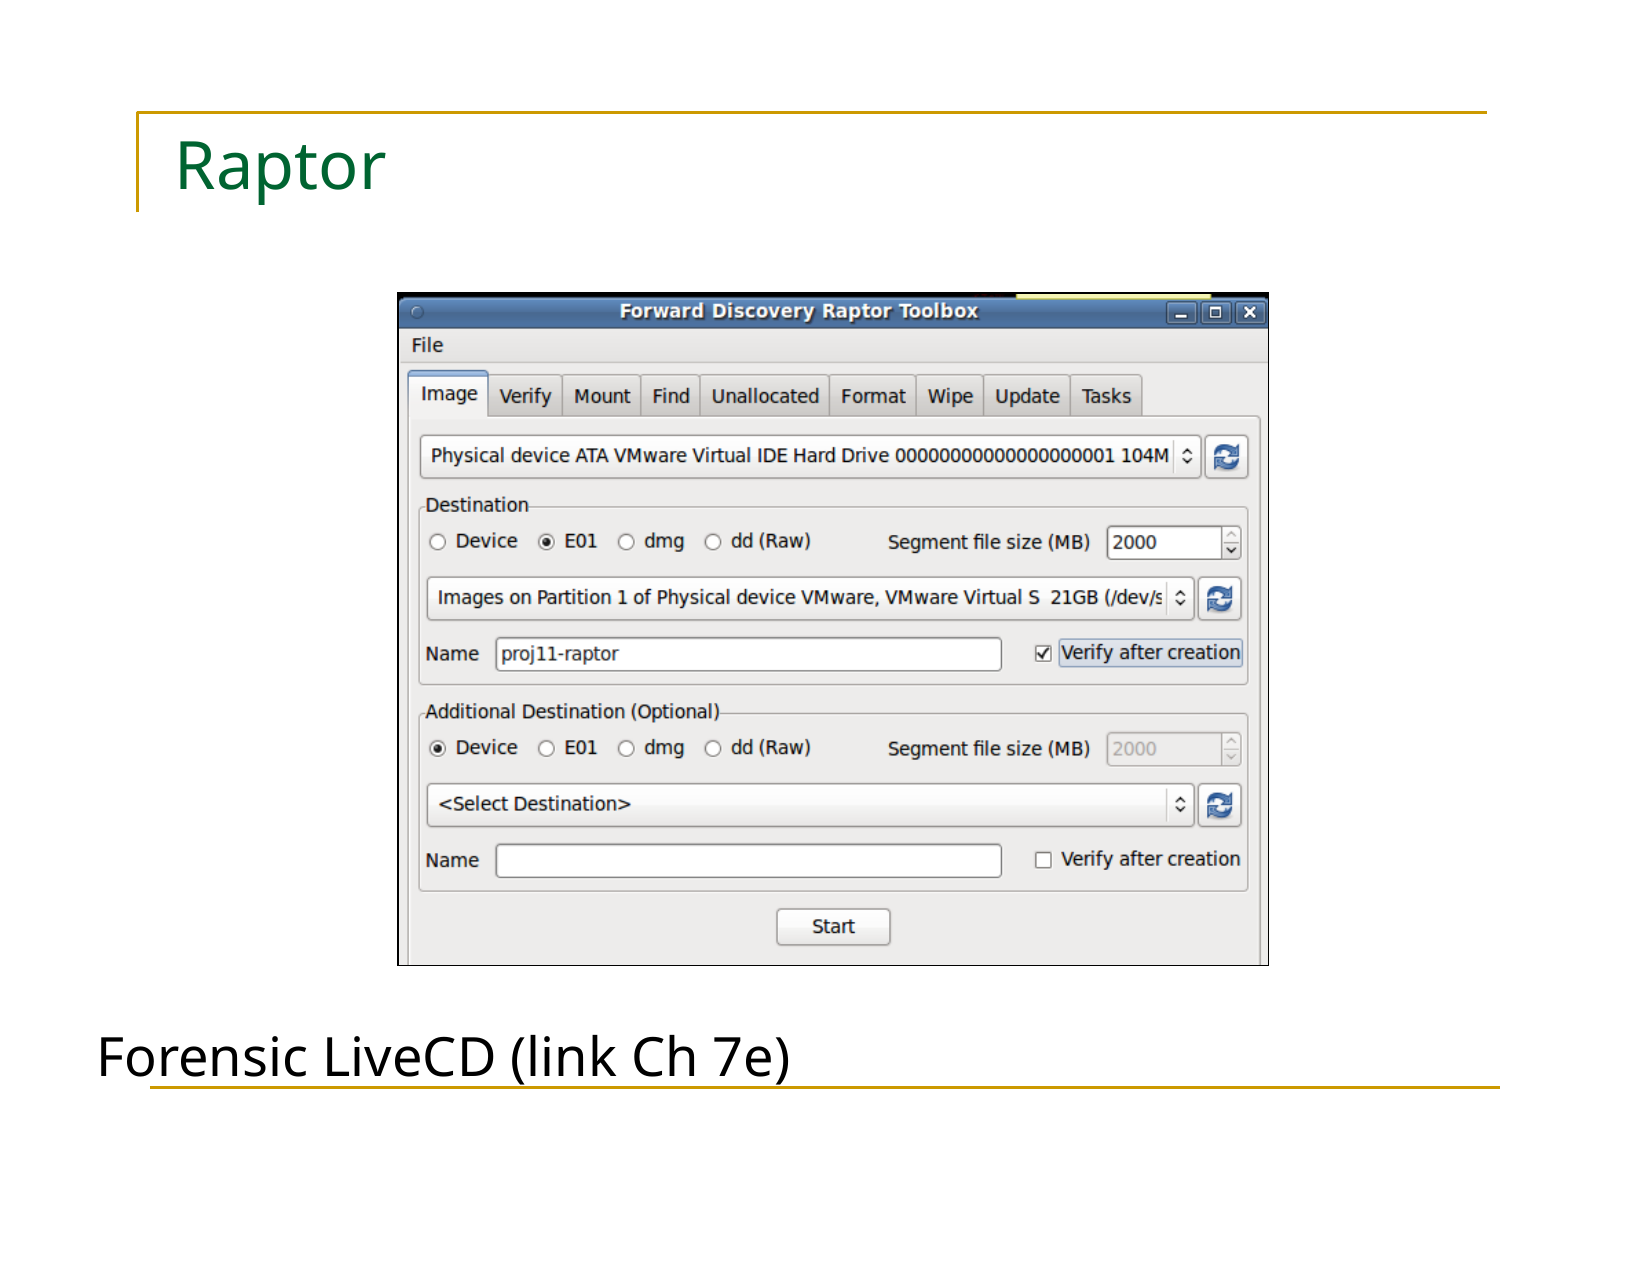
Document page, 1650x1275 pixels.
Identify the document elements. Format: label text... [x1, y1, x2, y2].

list Forensic LiveCD (link Ch 7e) [96, 1022, 1554, 1089]
title Raptor [174, 123, 1329, 205]
picture [398, 293, 1269, 966]
